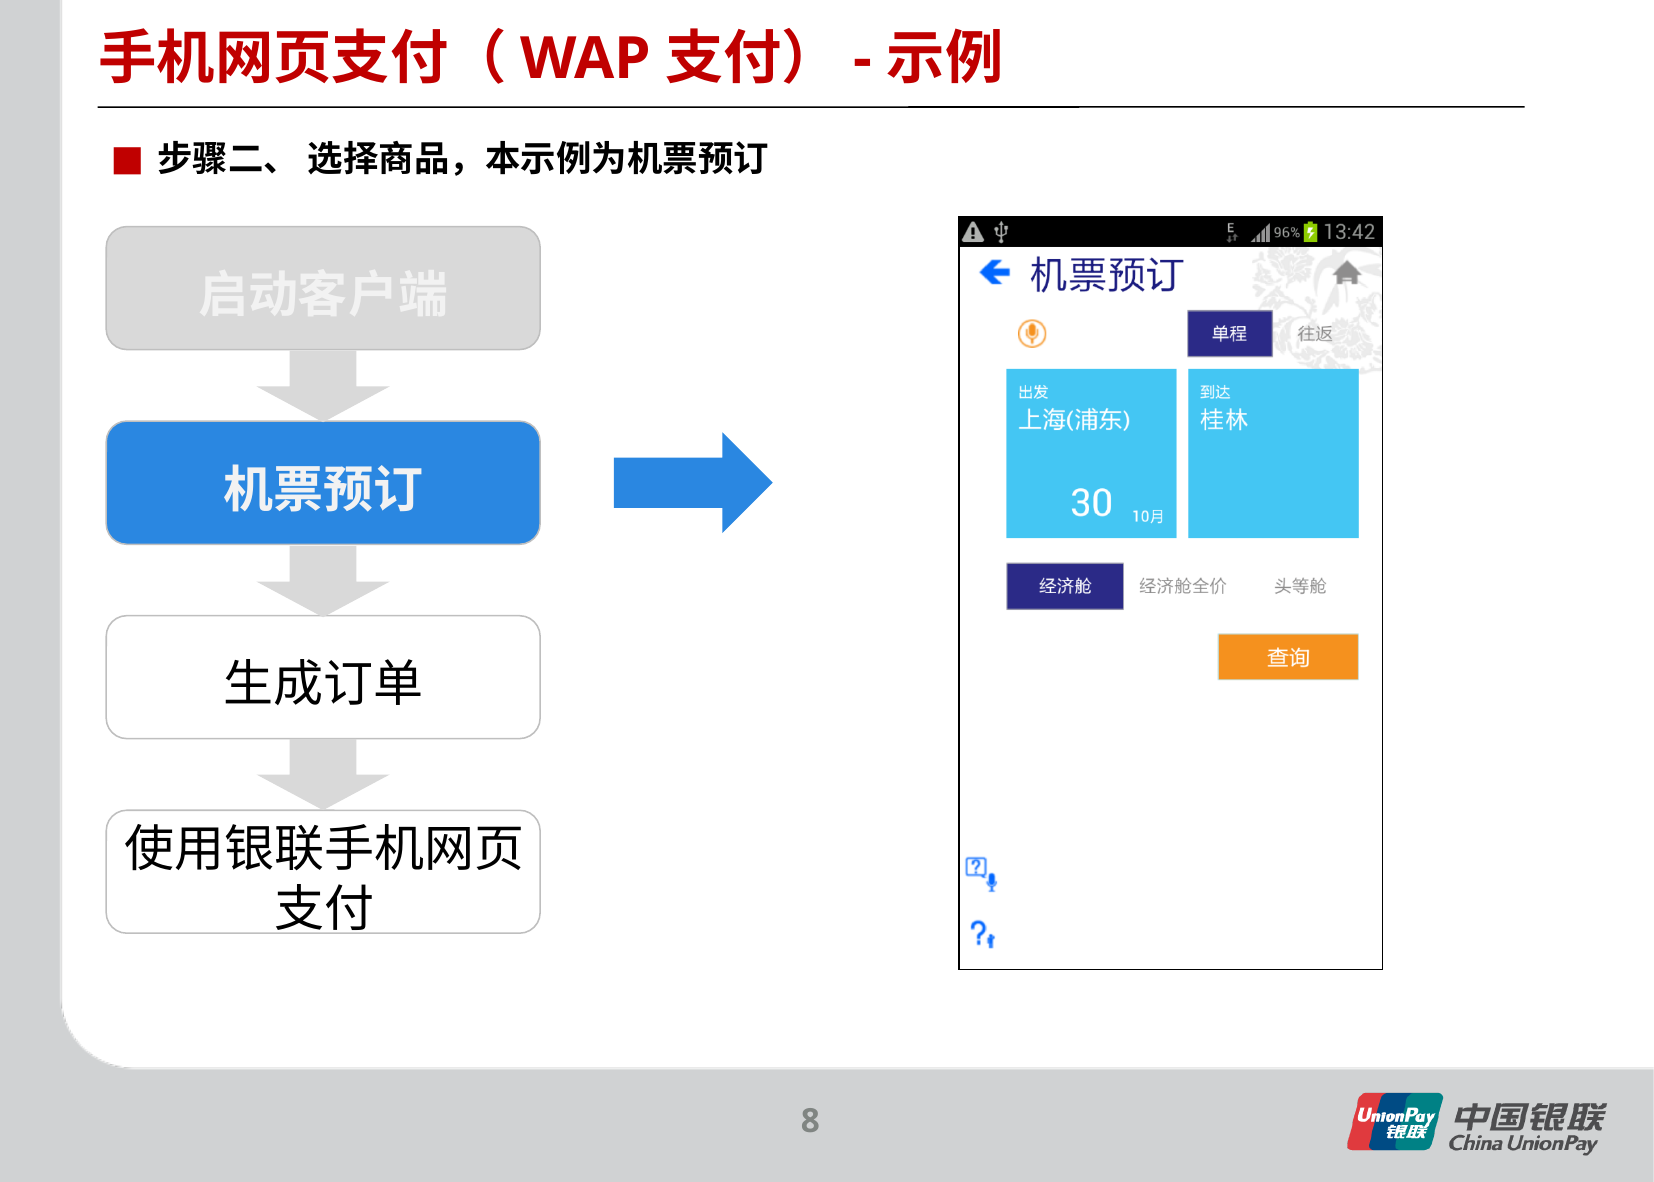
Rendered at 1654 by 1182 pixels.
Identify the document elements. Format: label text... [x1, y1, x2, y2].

text_box 手机网页支付（WAP支付）-示例 [82, 0, 1571, 110]
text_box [105, 226, 780, 946]
picture [19, 0, 1654, 1182]
text_box 步骤二、 选择商品，本示例为机票预订 [92, 104, 1557, 188]
